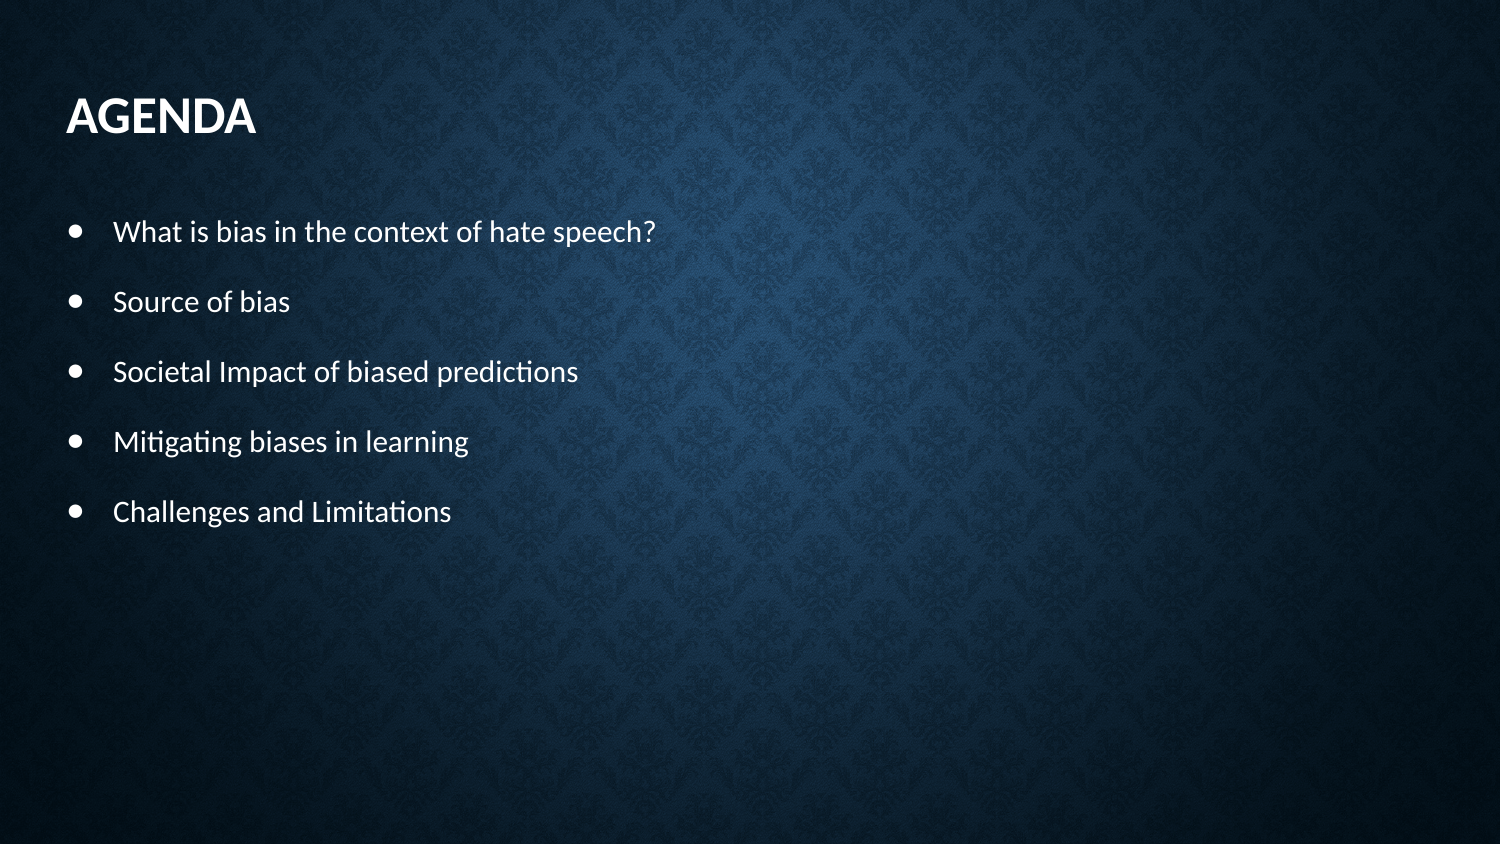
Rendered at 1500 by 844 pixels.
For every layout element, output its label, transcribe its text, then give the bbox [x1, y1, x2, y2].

title Agenda [51, 72, 1449, 167]
list What is bias in the context of hate speech? Source of bias Societal Impact of biased predictions Mitigating biases in learning Challenges and Limitations [51, 189, 1449, 750]
